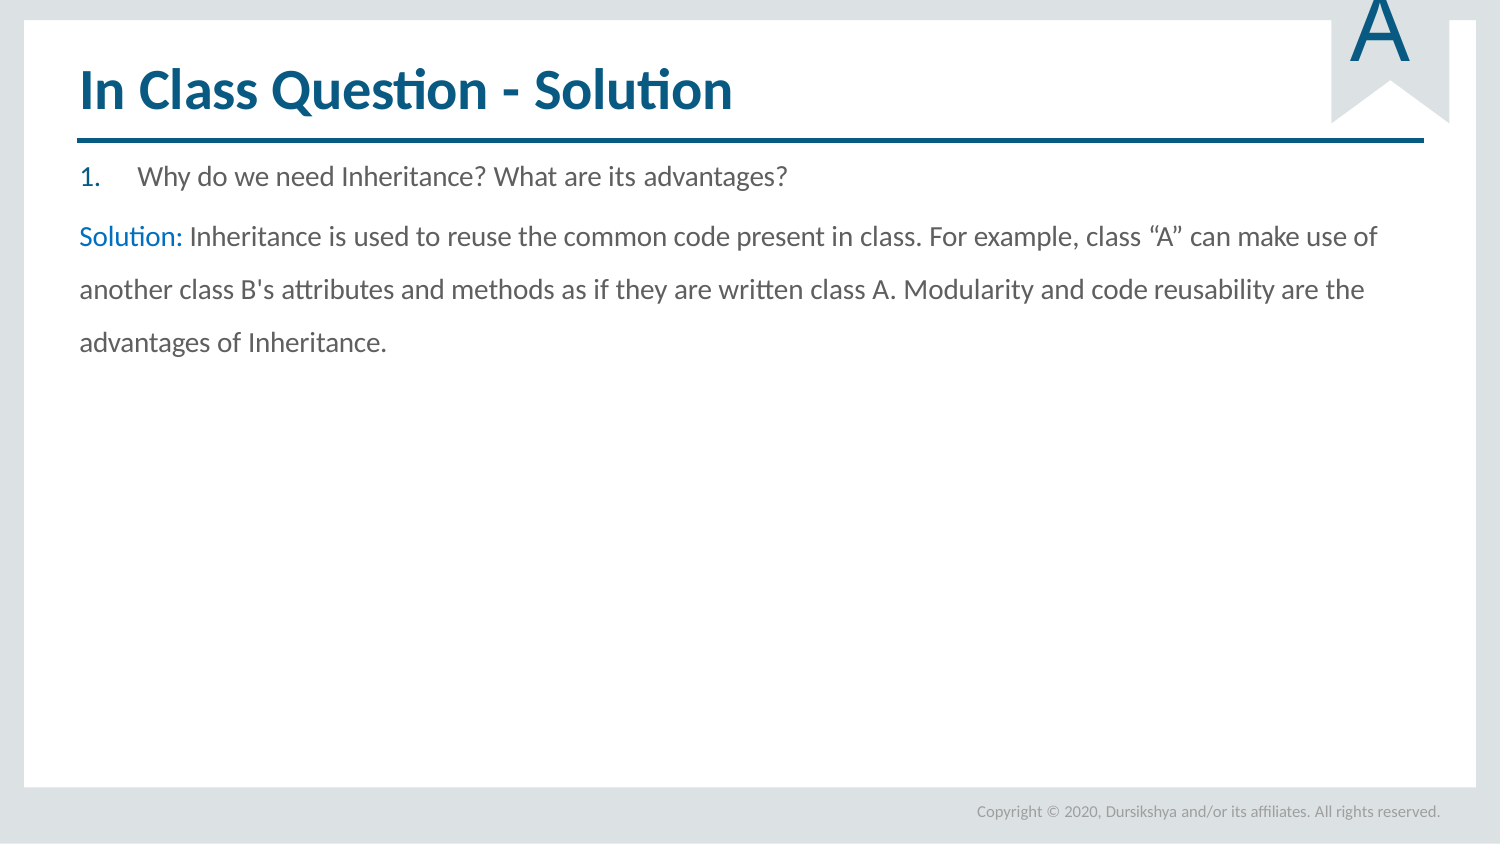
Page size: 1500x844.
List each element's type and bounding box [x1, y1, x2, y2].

text_box [0, 0, 1500, 844]
